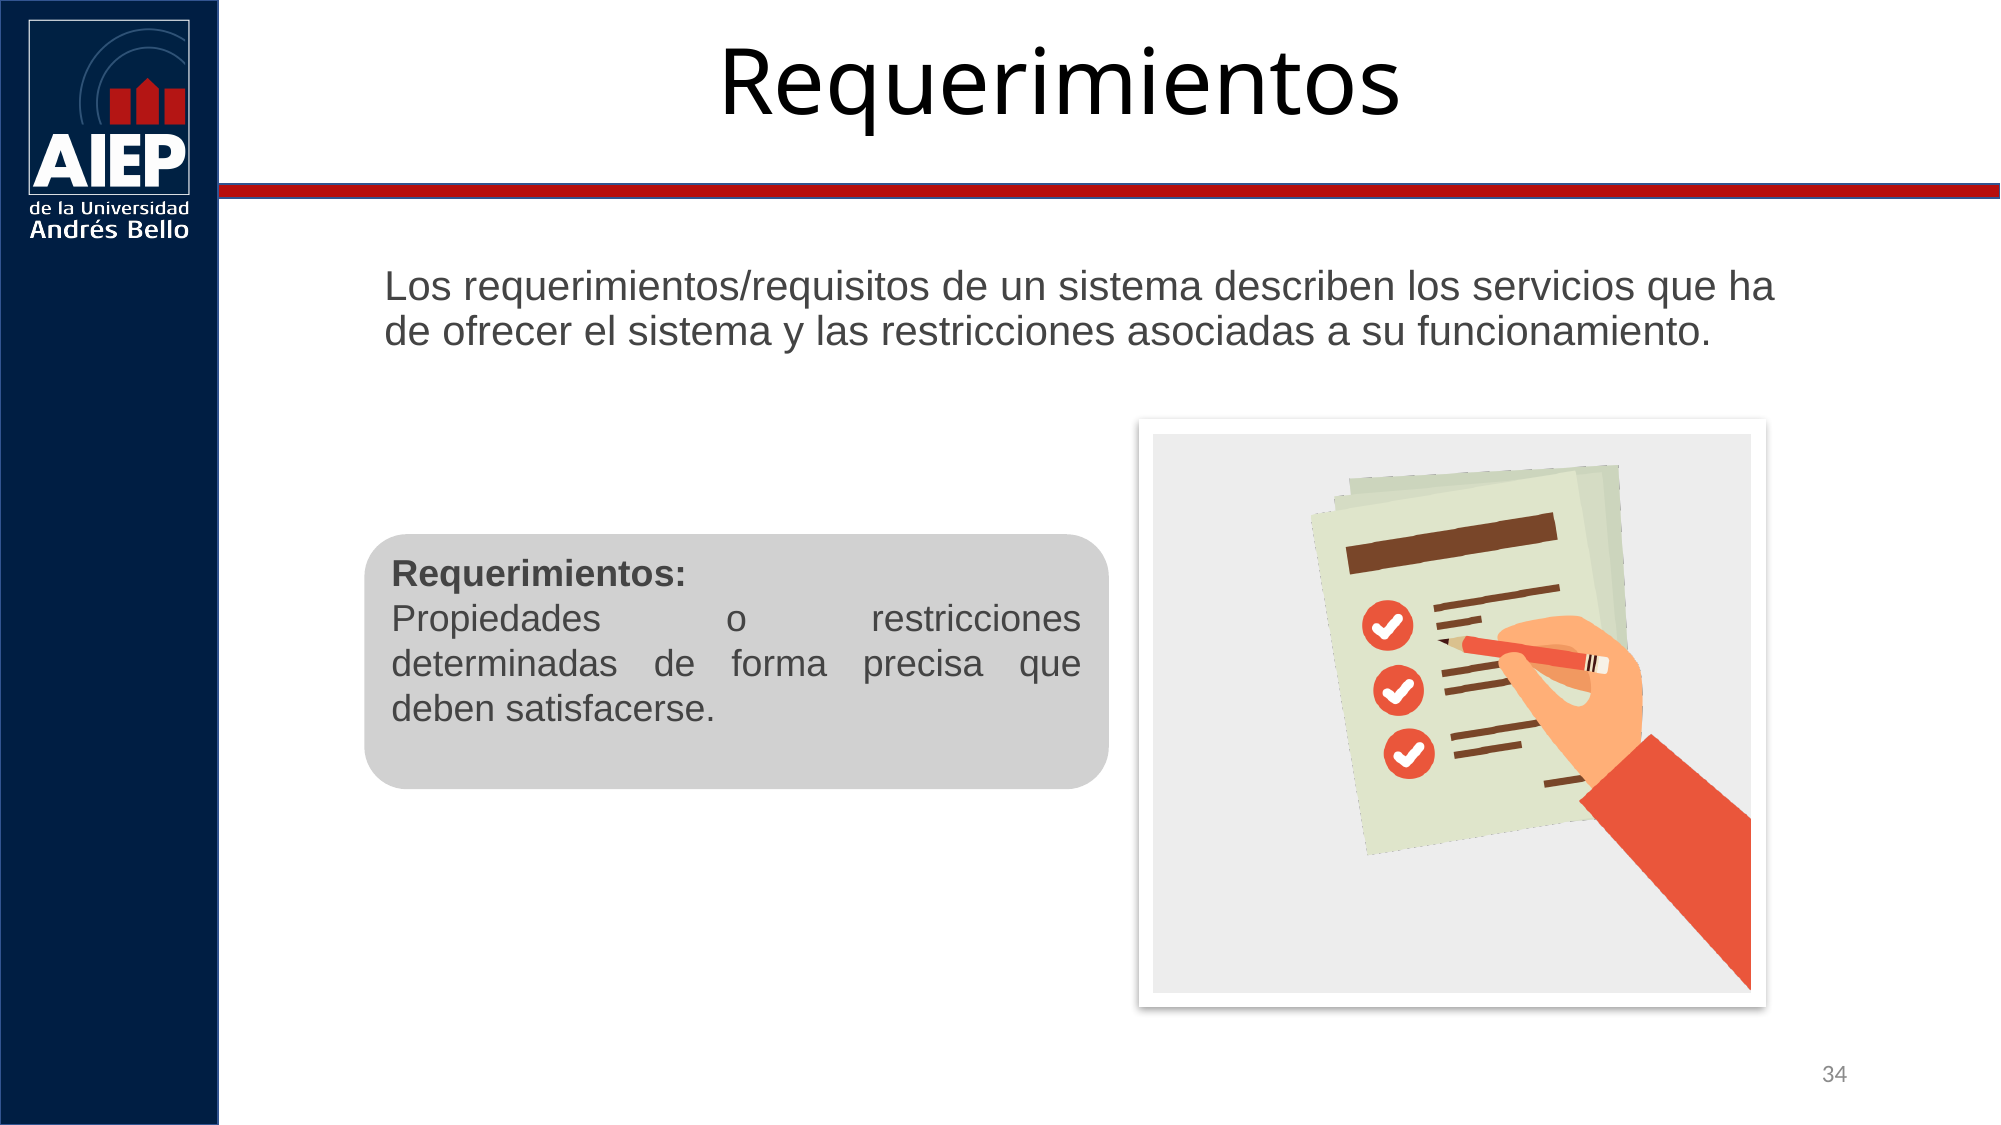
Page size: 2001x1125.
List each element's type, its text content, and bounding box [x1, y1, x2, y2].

slide_number 34 [1412, 1042, 1863, 1103]
text_box Requerimientos [279, 28, 1841, 156]
text_box [217, 183, 2000, 199]
text_box Requerimientos: Propiedades o restricciones determinadas de forma precisa que deben satisfacerse. [364, 534, 1109, 790]
text_box [0, 0, 219, 1125]
picture [19, 12, 199, 246]
text_box Los requerimientos/requisitos de un sistema describen los servicios que ha de ofrecer el sistema y las restricciones asociadas a su funcionamiento. [369, 257, 1791, 368]
picture [1153, 433, 1752, 993]
